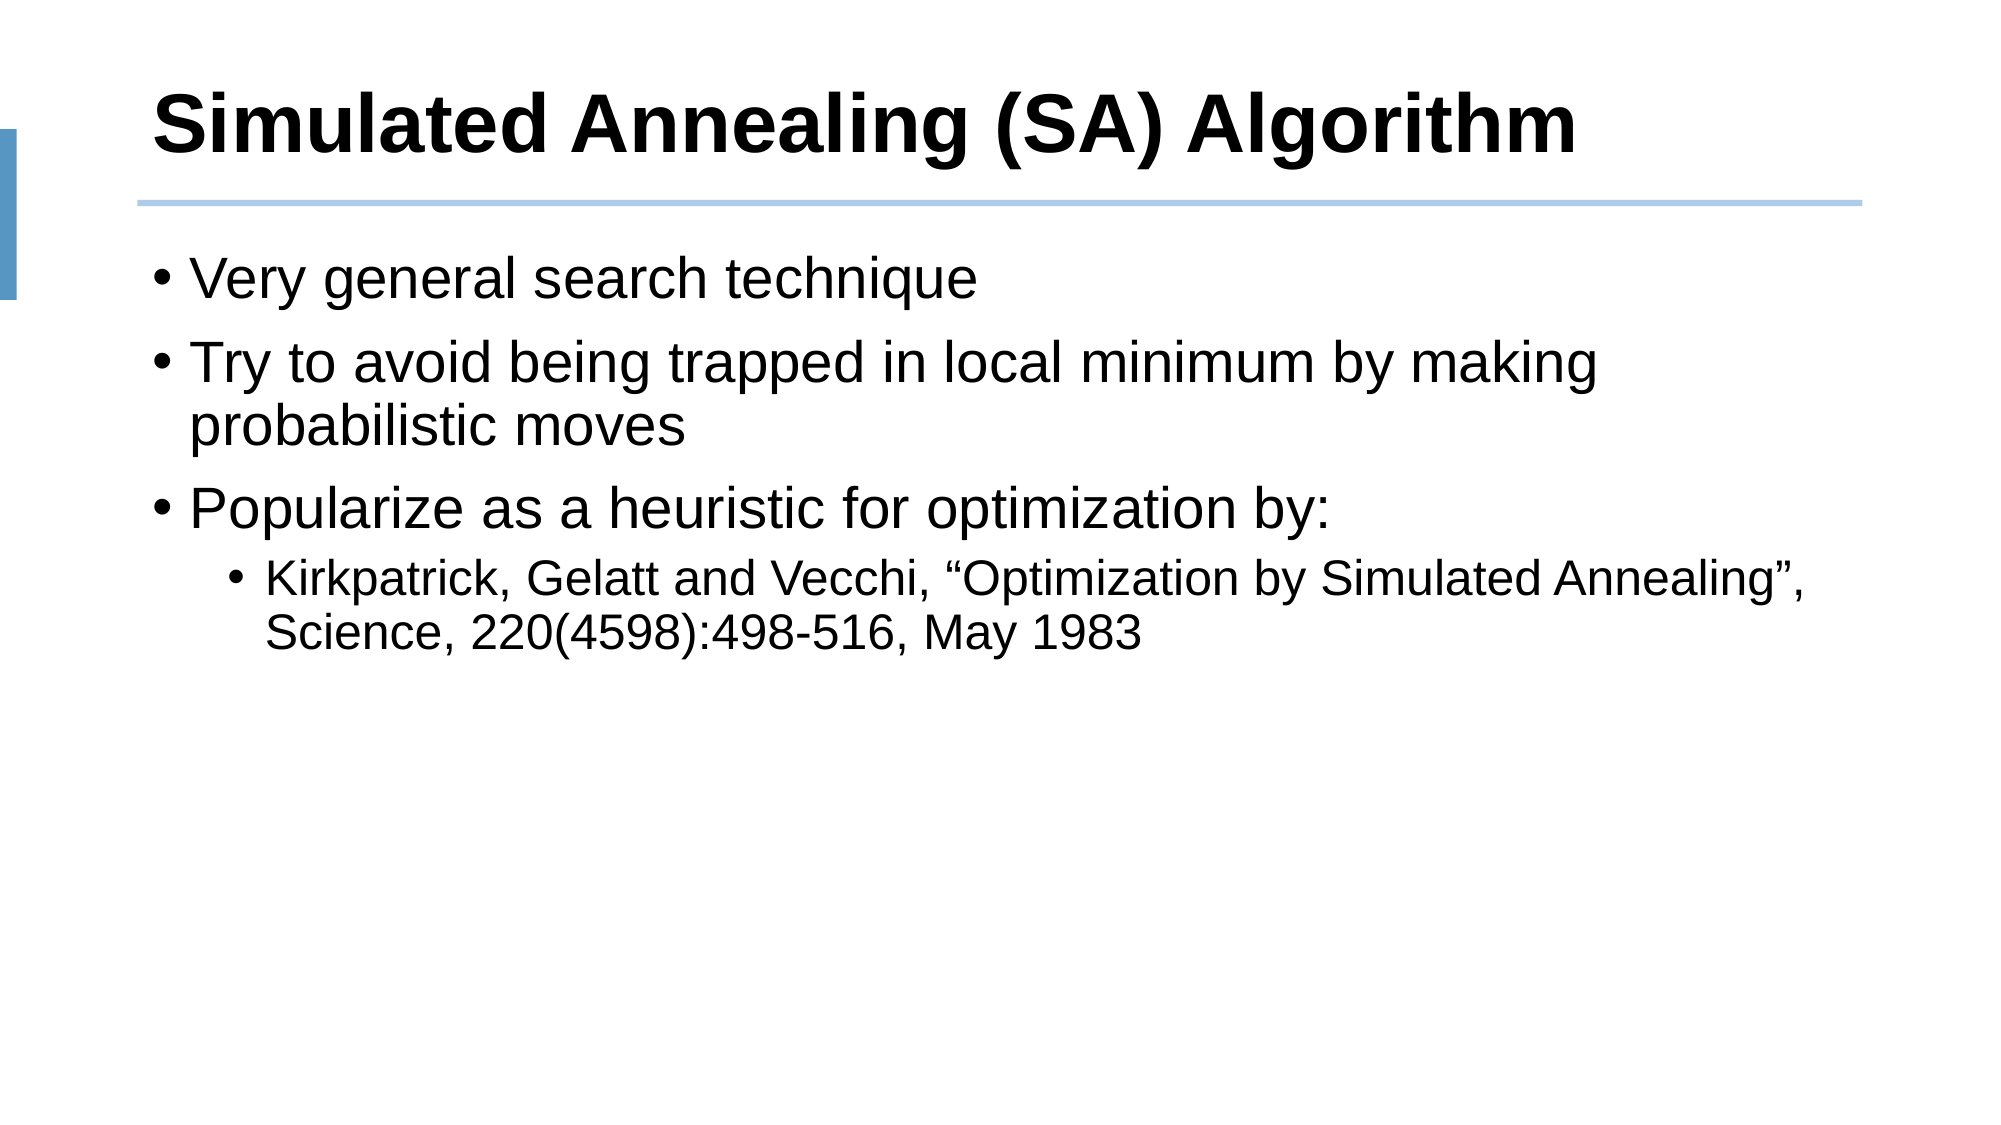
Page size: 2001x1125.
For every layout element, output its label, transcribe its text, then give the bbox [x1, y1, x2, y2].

title Simulated Annealing (SA) Algorithm [137, 42, 1863, 208]
list Very general search technique Try to avoid being trapped in local minimum by making probabilistic moves Popularize as a heuristic for optimization by: Kirkpatrick, Gelatt and Vecchi, “Optimization by Simulated Annealing”, Science, 220(4598):498-516, May 1983 [137, 240, 1863, 1014]
